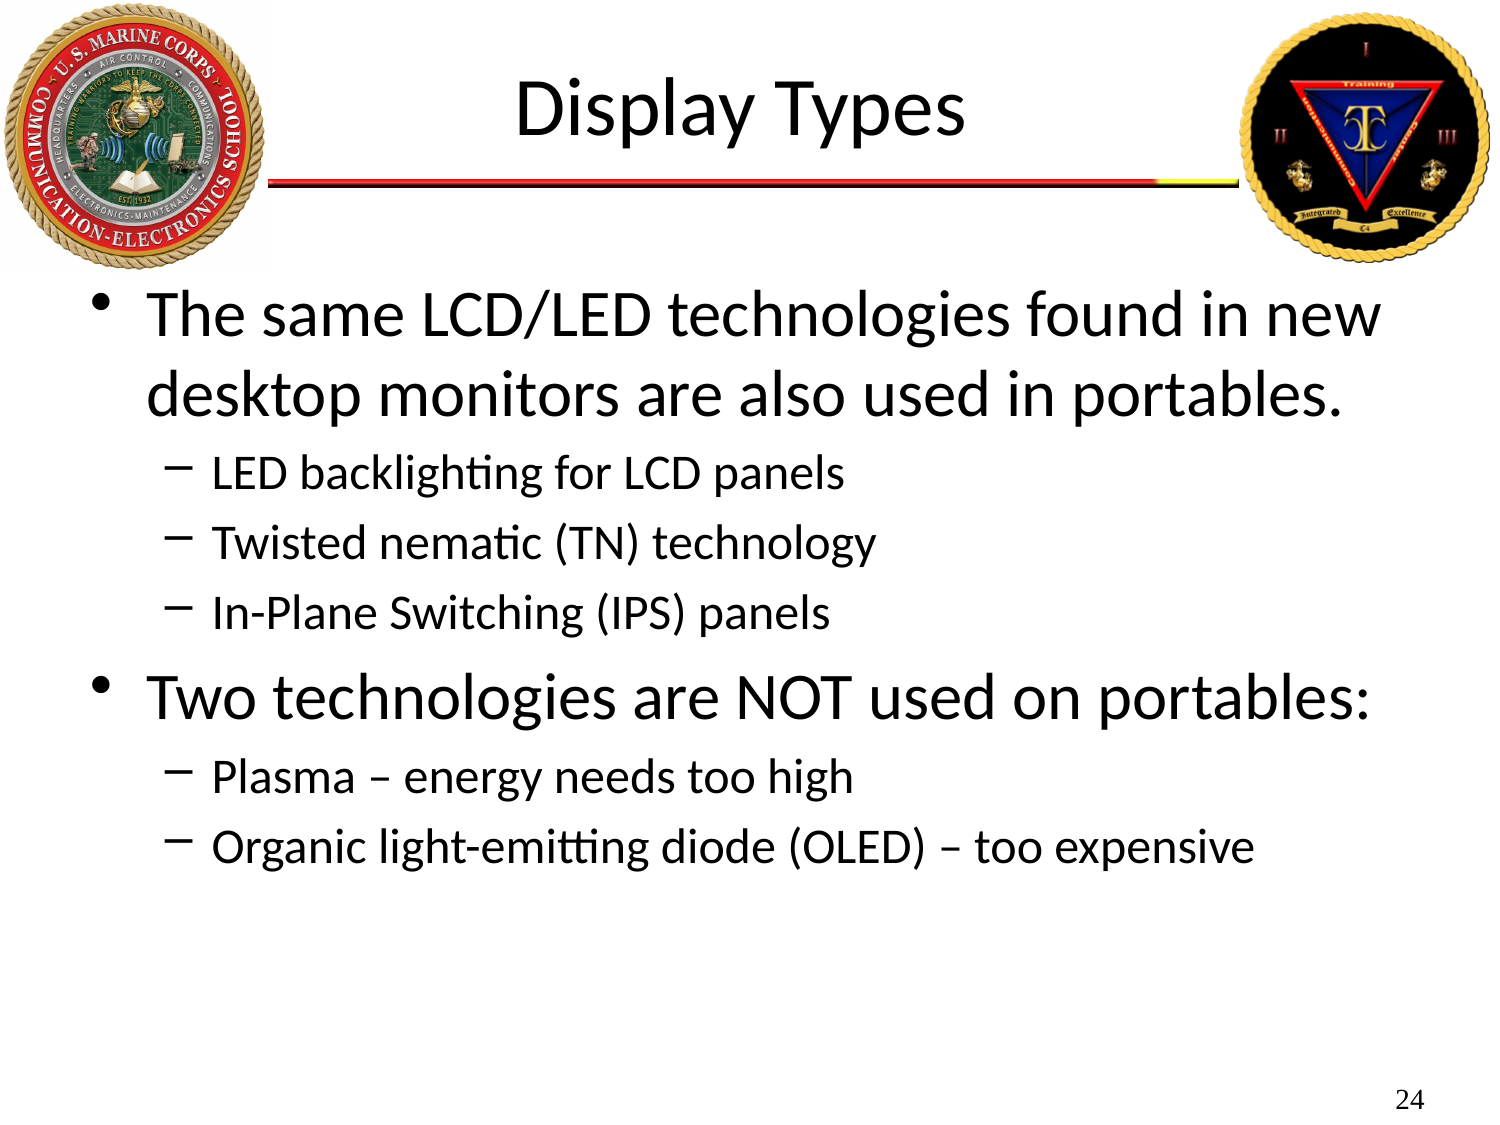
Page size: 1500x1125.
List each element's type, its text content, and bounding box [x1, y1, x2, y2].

picture [0, 0, 268, 274]
picture [1239, 12, 1490, 263]
list The same LCD/LED technologies found in new desktop monitors are also used in portables. LED backlighting for LCD panels Twisted nematic (TN) technology In-Plane Switching (IPS) panels Two technologies are NOT used on portables: Plasma – energy needs too high Organic light-emitting diode (OLED) – too expensive [75, 262, 1425, 1005]
title Display Types [75, 45, 1425, 233]
